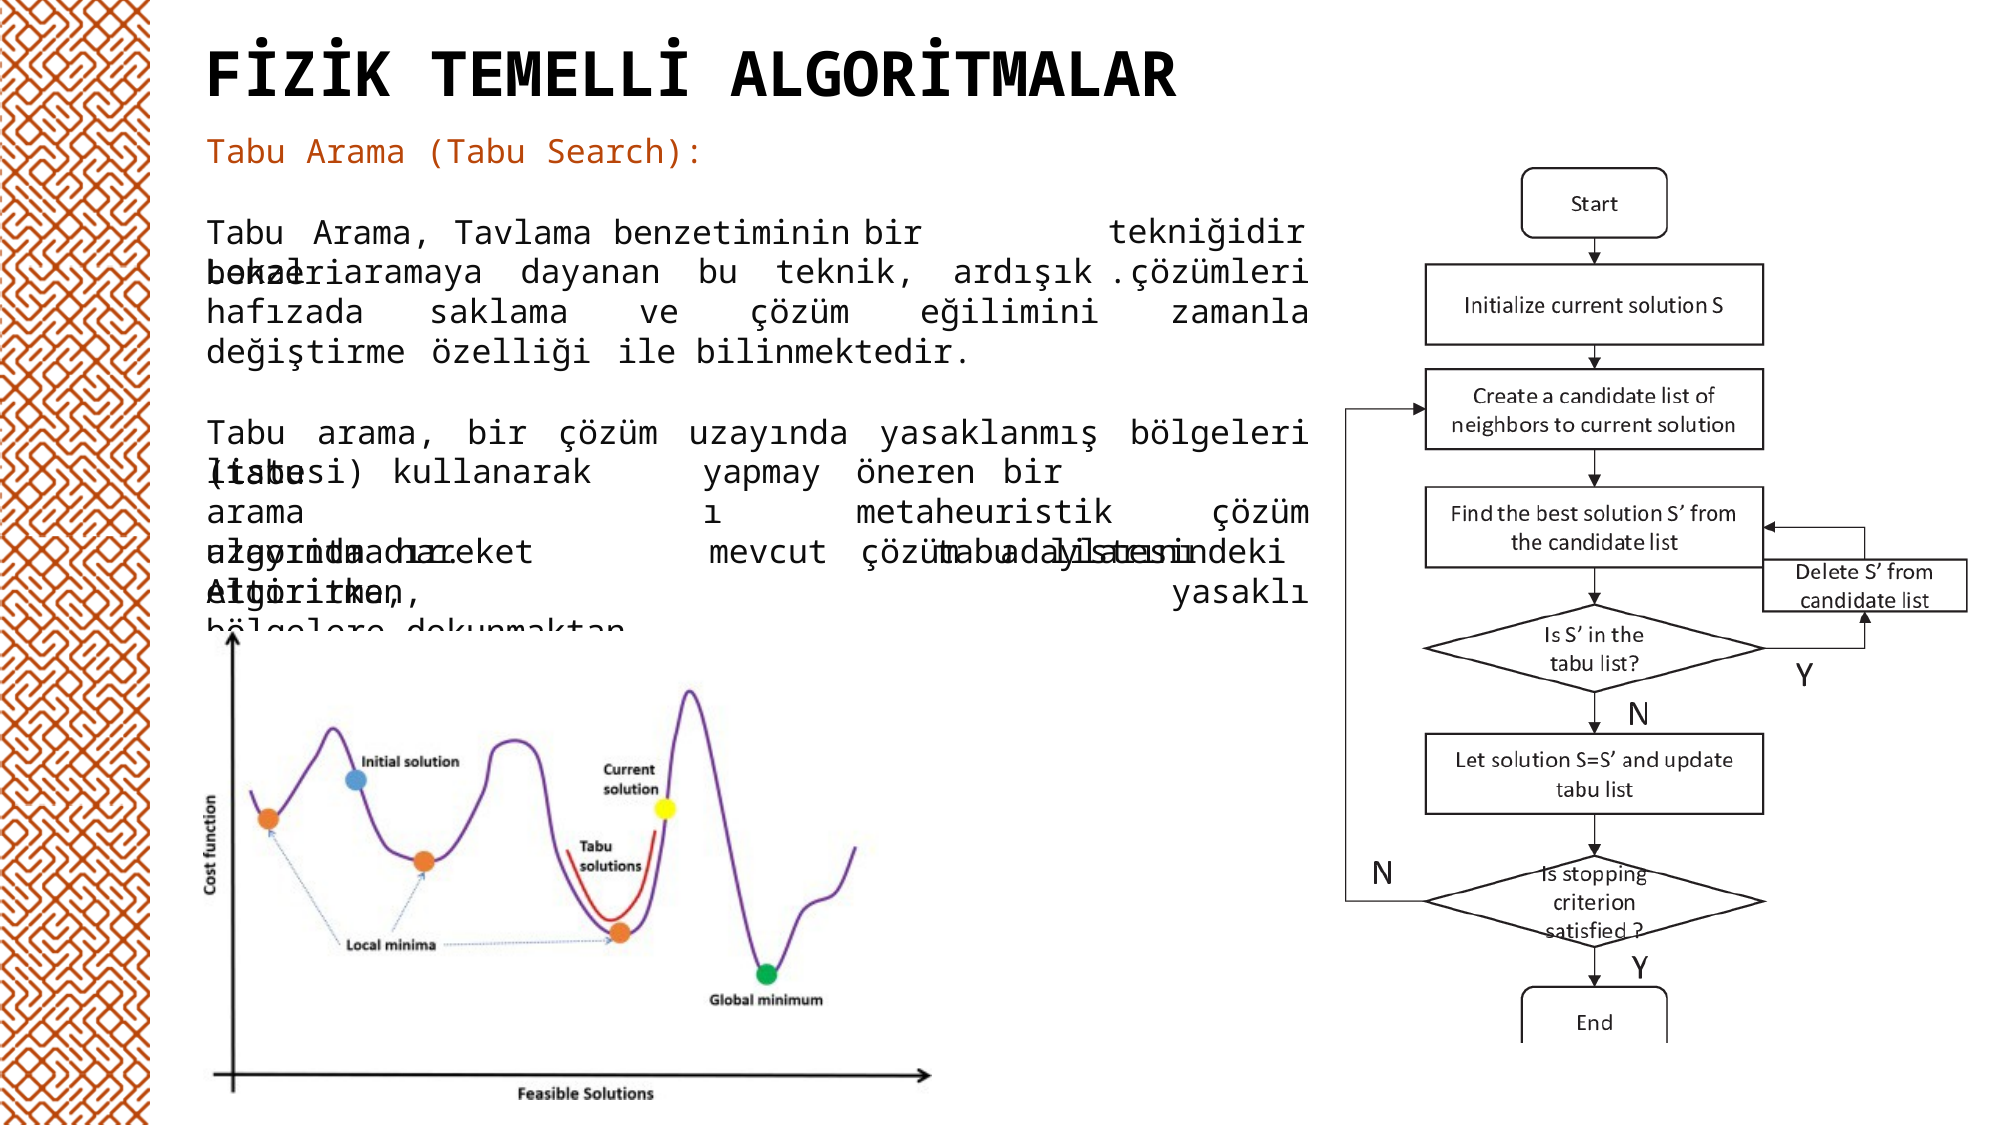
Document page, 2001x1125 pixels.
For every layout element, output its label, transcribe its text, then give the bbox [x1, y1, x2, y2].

text_box tekniğidir. [1105, 208, 1311, 248]
text_box Lokal aramaya dayanan bu teknik, ardışık çözümleri hafızada saklama ve çözüm eğilimini zamanla değiştirme özelliği ile bilinmektedir. Tabu arama, bir çözüm uzayında yasaklanmış bölgeleri (tabu [203, 248, 1311, 491]
text_box uzayında hareket ettirirken, bölgelere dokunmaktan kaçınır. [203, 528, 767, 629]
text_box listesi) kullanarak arama algoritmadır. Algoritma, [203, 448, 680, 528]
text_box öneren bir metaheuristik çözüm adaylarını [853, 448, 1311, 488]
picture [203, 631, 932, 1101]
picture [1344, 166, 1968, 1043]
text_box Tabu Arama (Tabu Search): Tabu Arama, Tavlama benzetiminin bir benzeri [203, 128, 1079, 248]
picture [0, 0, 150, 1125]
text_box çözüm tabu listesindeki yasaklı [803, 488, 1311, 610]
text_box yapmayı mevcut [700, 448, 833, 570]
title FİZİK TEMELLİ ALGORİTMALAR [154, 32, 1952, 223]
